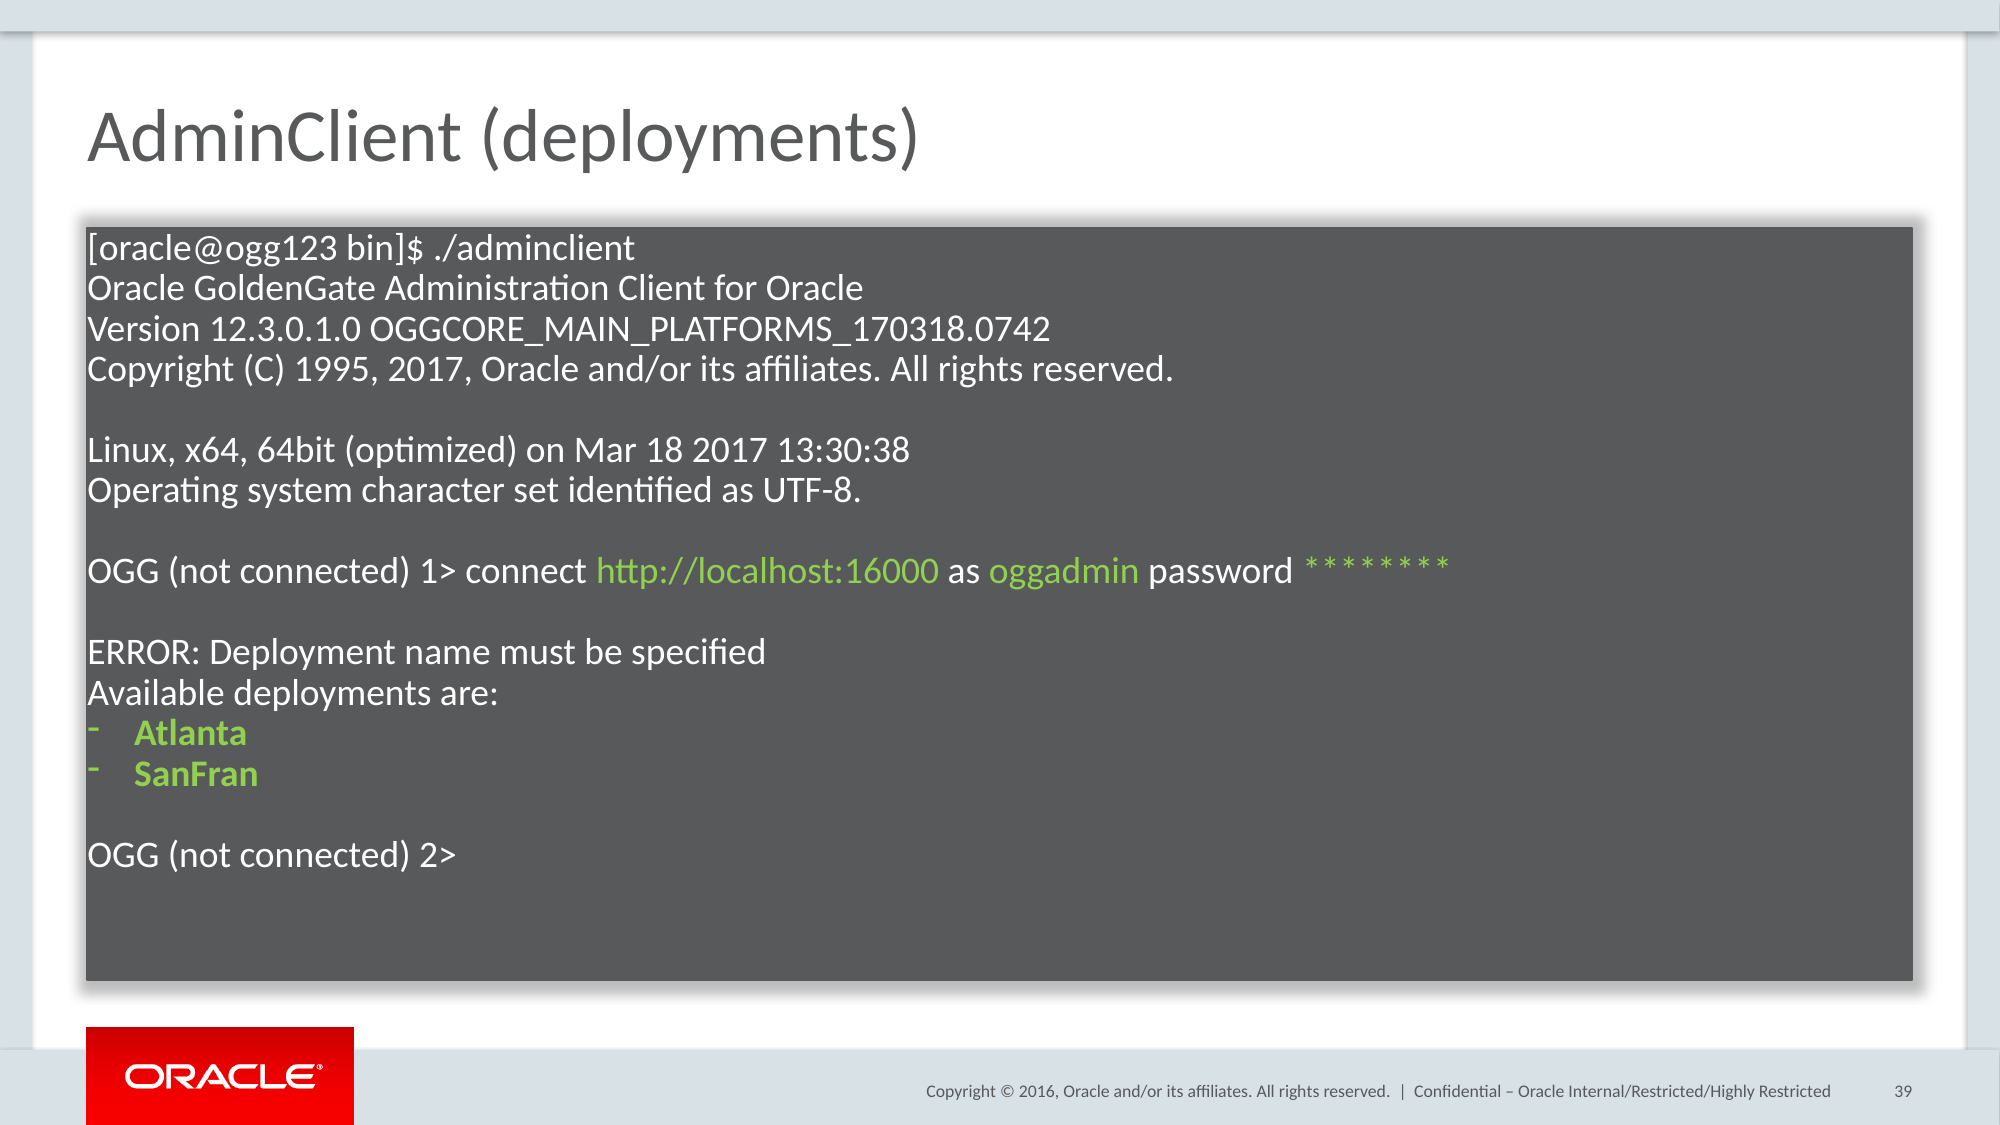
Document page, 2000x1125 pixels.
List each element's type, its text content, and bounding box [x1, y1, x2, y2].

title AdminClient (deployments) [87, 66, 1913, 211]
picture [86, 1027, 354, 1125]
slide_number 39 [1849, 1075, 1913, 1106]
text_box [oracle@ogg123 bin]$ ./adminclient Oracle GoldenGate Administration Client for Oracle Version 12.3.0.1.0 OGGCORE_MAIN_PLATFORMS_170318.0742 Copyright (C) 1995, 2017, Oracle and/or its affiliates. All rights reserved. Linux, x64, 64bit (optimized) on Mar 18 2017 13:30:38 Operating system character set identified as UTF-8. OGG (not connected) 1> connect http://localhost:16000 as oggadmin password ******** ERROR: Deployment name must be specified Available deployments are: Atlanta SanFran OGG (not connected) 2> [87, 227, 1913, 981]
footer Confidential – Oracle Internal/Restricted/Highly Restricted [1414, 1075, 1849, 1106]
